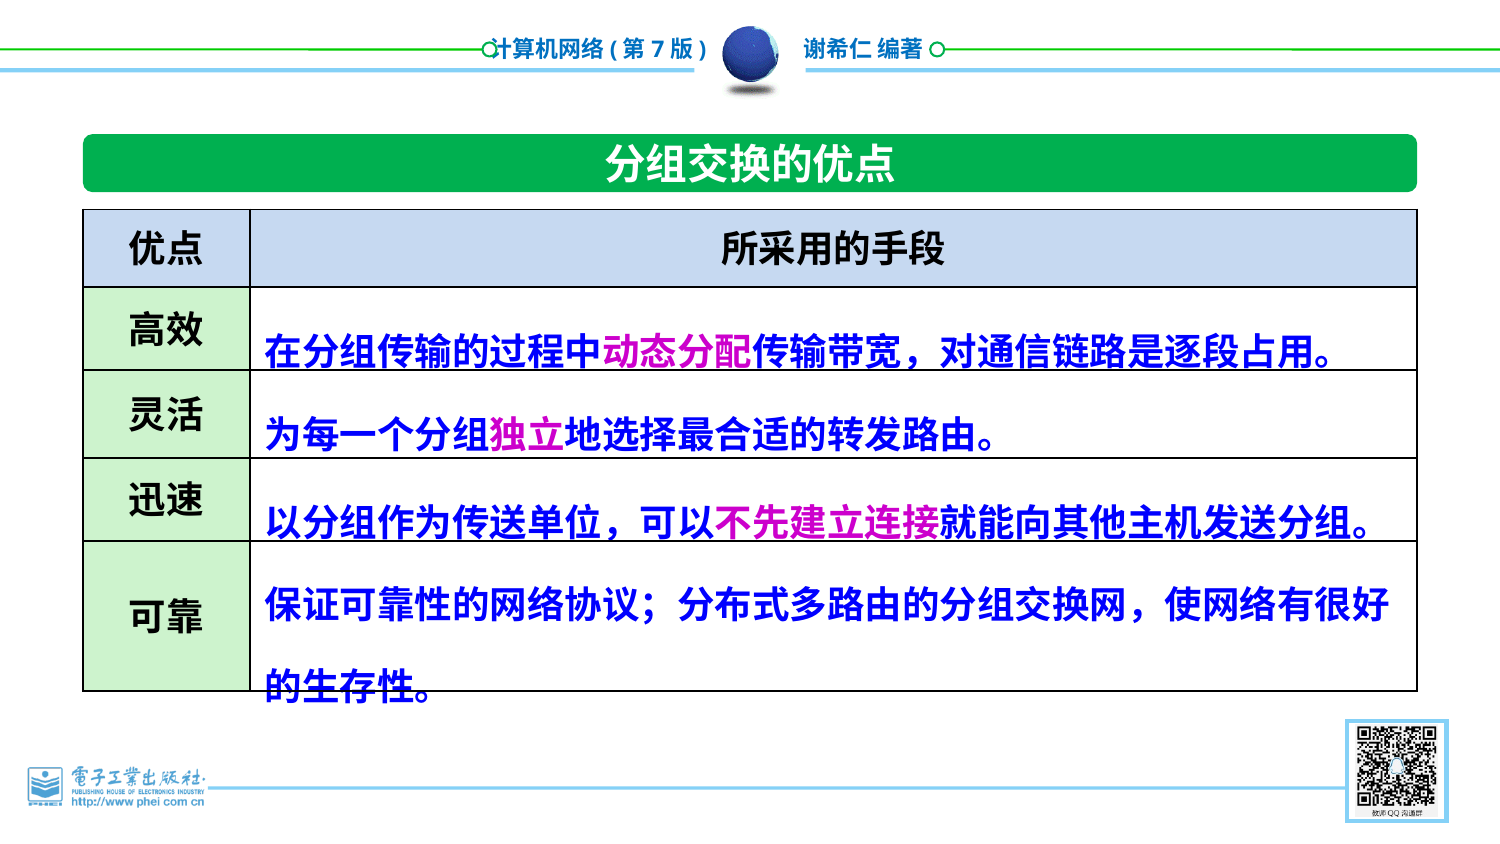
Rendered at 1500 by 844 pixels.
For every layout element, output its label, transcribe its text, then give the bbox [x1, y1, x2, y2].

picture [1355, 724, 1438, 817]
table_cell 可靠 [84, 542, 249, 690]
picture [23, 764, 208, 809]
table_header 所采用的手段 [251, 210, 1416, 286]
text_box 分组交换的优点 [589, 130, 912, 195]
table_cell 为每一个分组独立地选择最合适的转发路由。 [251, 371, 1416, 457]
text_box [82, 134, 589, 193]
table_header 优点 [84, 210, 249, 286]
text_box [912, 134, 1418, 193]
picture [720, 24, 780, 100]
table_cell 灵活 [84, 371, 249, 457]
table_cell 在分组传输的过程中动态分配传输带宽，对通信链路是逐段占用。 [251, 288, 1416, 369]
table_cell 迅速 [84, 459, 249, 540]
table_cell 保证可靠性的网络协议；分布式多路由的分组交换网，使网络有很好的生存性。 [251, 542, 1416, 690]
table_cell 高效 [84, 288, 249, 369]
table_cell 以分组作为传送单位，可以不先建立连接就能向其他主机发送分组。 [251, 459, 1416, 540]
